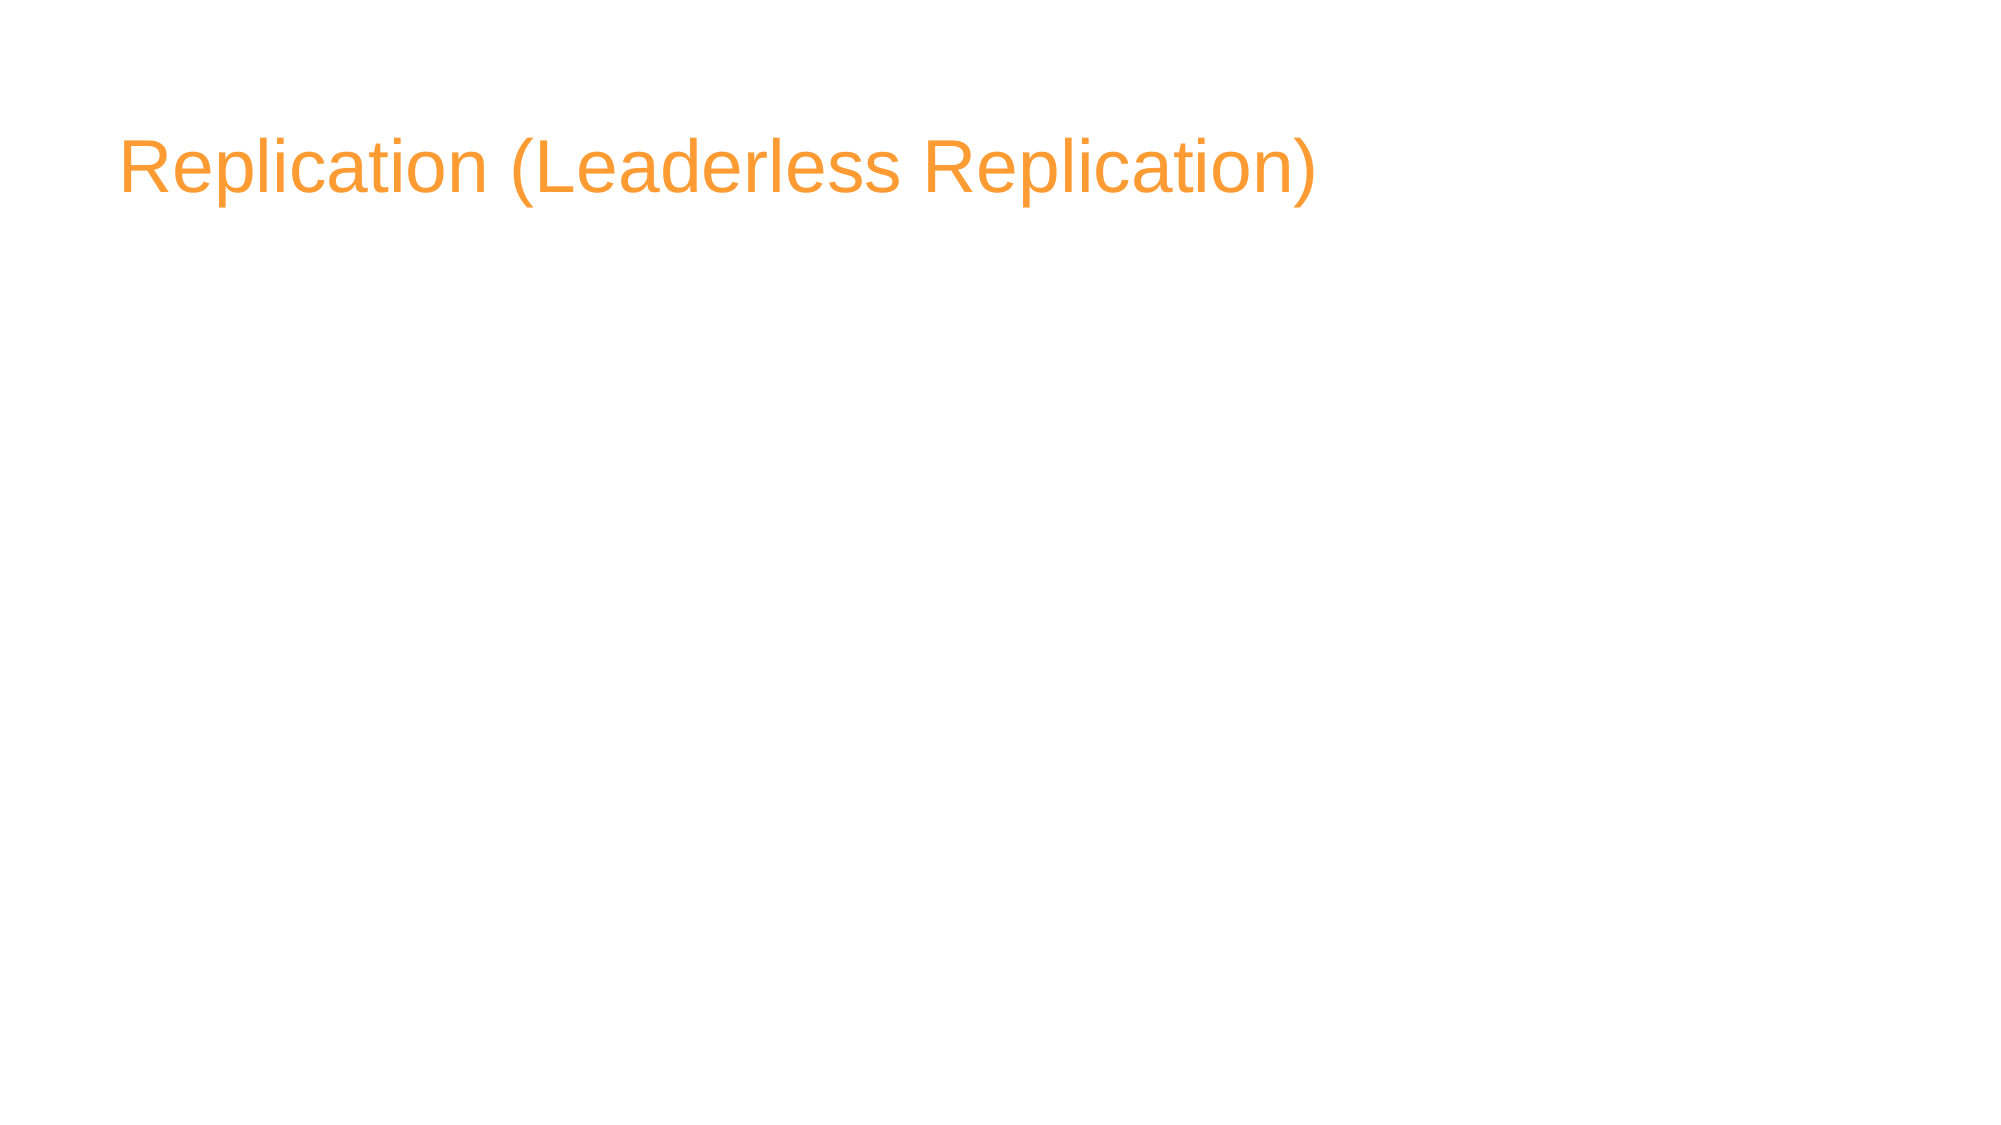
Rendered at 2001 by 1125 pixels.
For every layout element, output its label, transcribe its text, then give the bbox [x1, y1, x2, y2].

title Replication (Leaderless Replication) [103, 59, 1909, 278]
